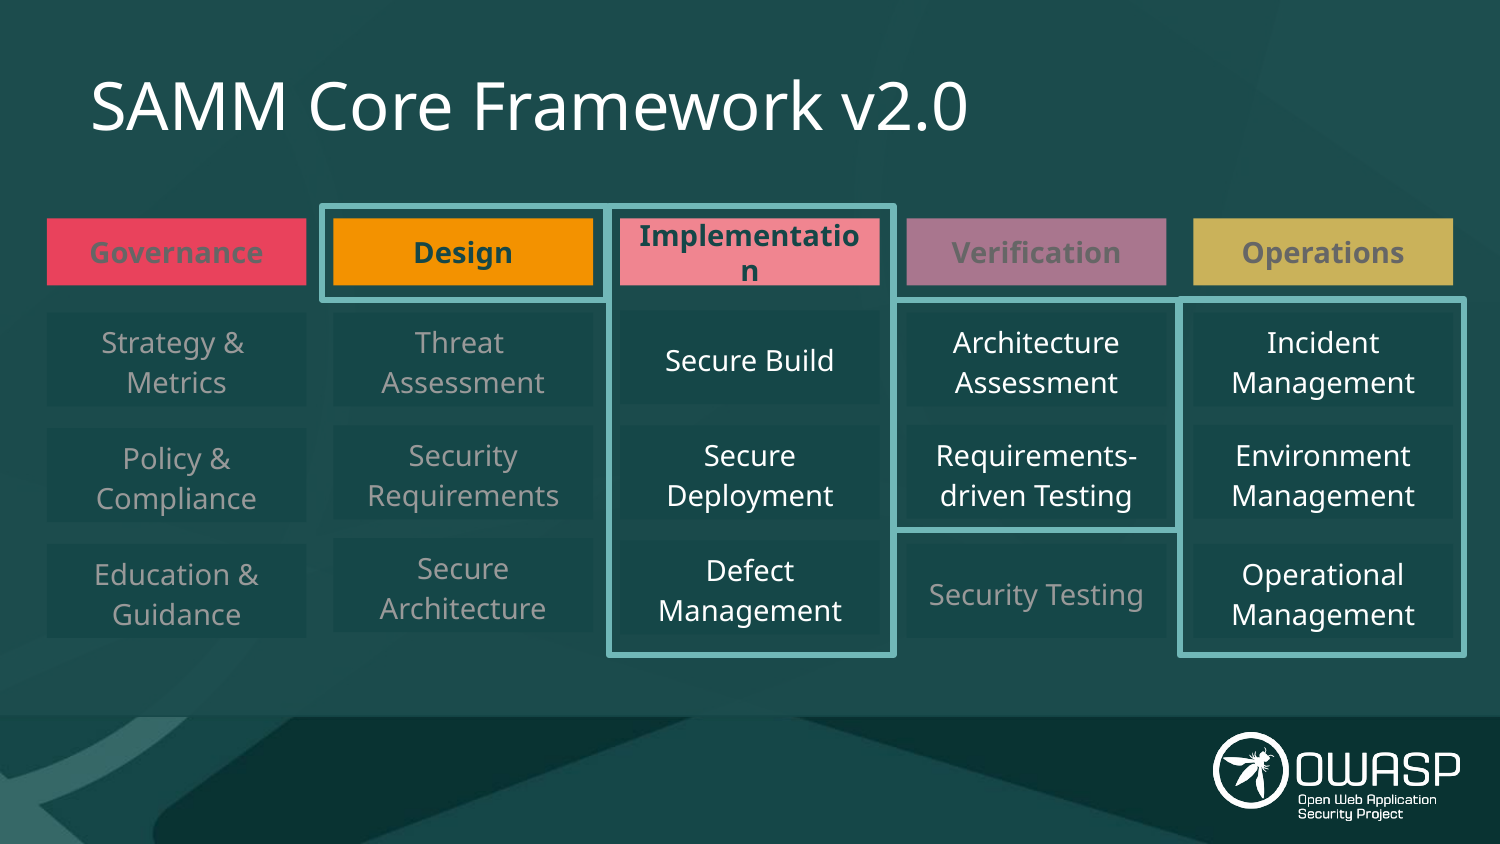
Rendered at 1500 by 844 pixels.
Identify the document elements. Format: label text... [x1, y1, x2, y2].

text_box [1179, 299, 1465, 656]
text_box Implementation [620, 218, 880, 286]
text_box [894, 299, 1179, 531]
text_box Incident Management [1193, 312, 1454, 407]
text_box Secure Deployment [620, 425, 880, 520]
text_box Governance [46, 218, 307, 286]
text_box Security Requirements [333, 425, 594, 520]
text_box Verification [906, 218, 1167, 286]
text_box Defect Management [620, 540, 880, 635]
text_box Requirements- driven Testing [906, 424, 1167, 519]
title SAMM Core Framework v2.0 [75, 33, 1425, 175]
text_box [608, 205, 894, 656]
text_box Secure Architecture [333, 538, 594, 633]
text_box Secure Build [620, 310, 880, 405]
text_box Operations [1193, 218, 1454, 286]
text_box Security Testing [906, 543, 1167, 638]
text_box Design [333, 218, 594, 286]
text_box Education & Guidance [46, 543, 307, 638]
text_box Architecture Assessment [906, 312, 1167, 407]
picture [0, 717, 1500, 844]
text_box Operational Management [1193, 543, 1454, 638]
text_box Policy & Compliance [46, 428, 307, 523]
text_box Threat Assessment [333, 312, 594, 407]
text_box Strategy & Metrics [46, 312, 307, 407]
text_box [0, 0, 1500, 717]
text_box Environment Management [1193, 424, 1453, 519]
text_box [322, 205, 607, 300]
